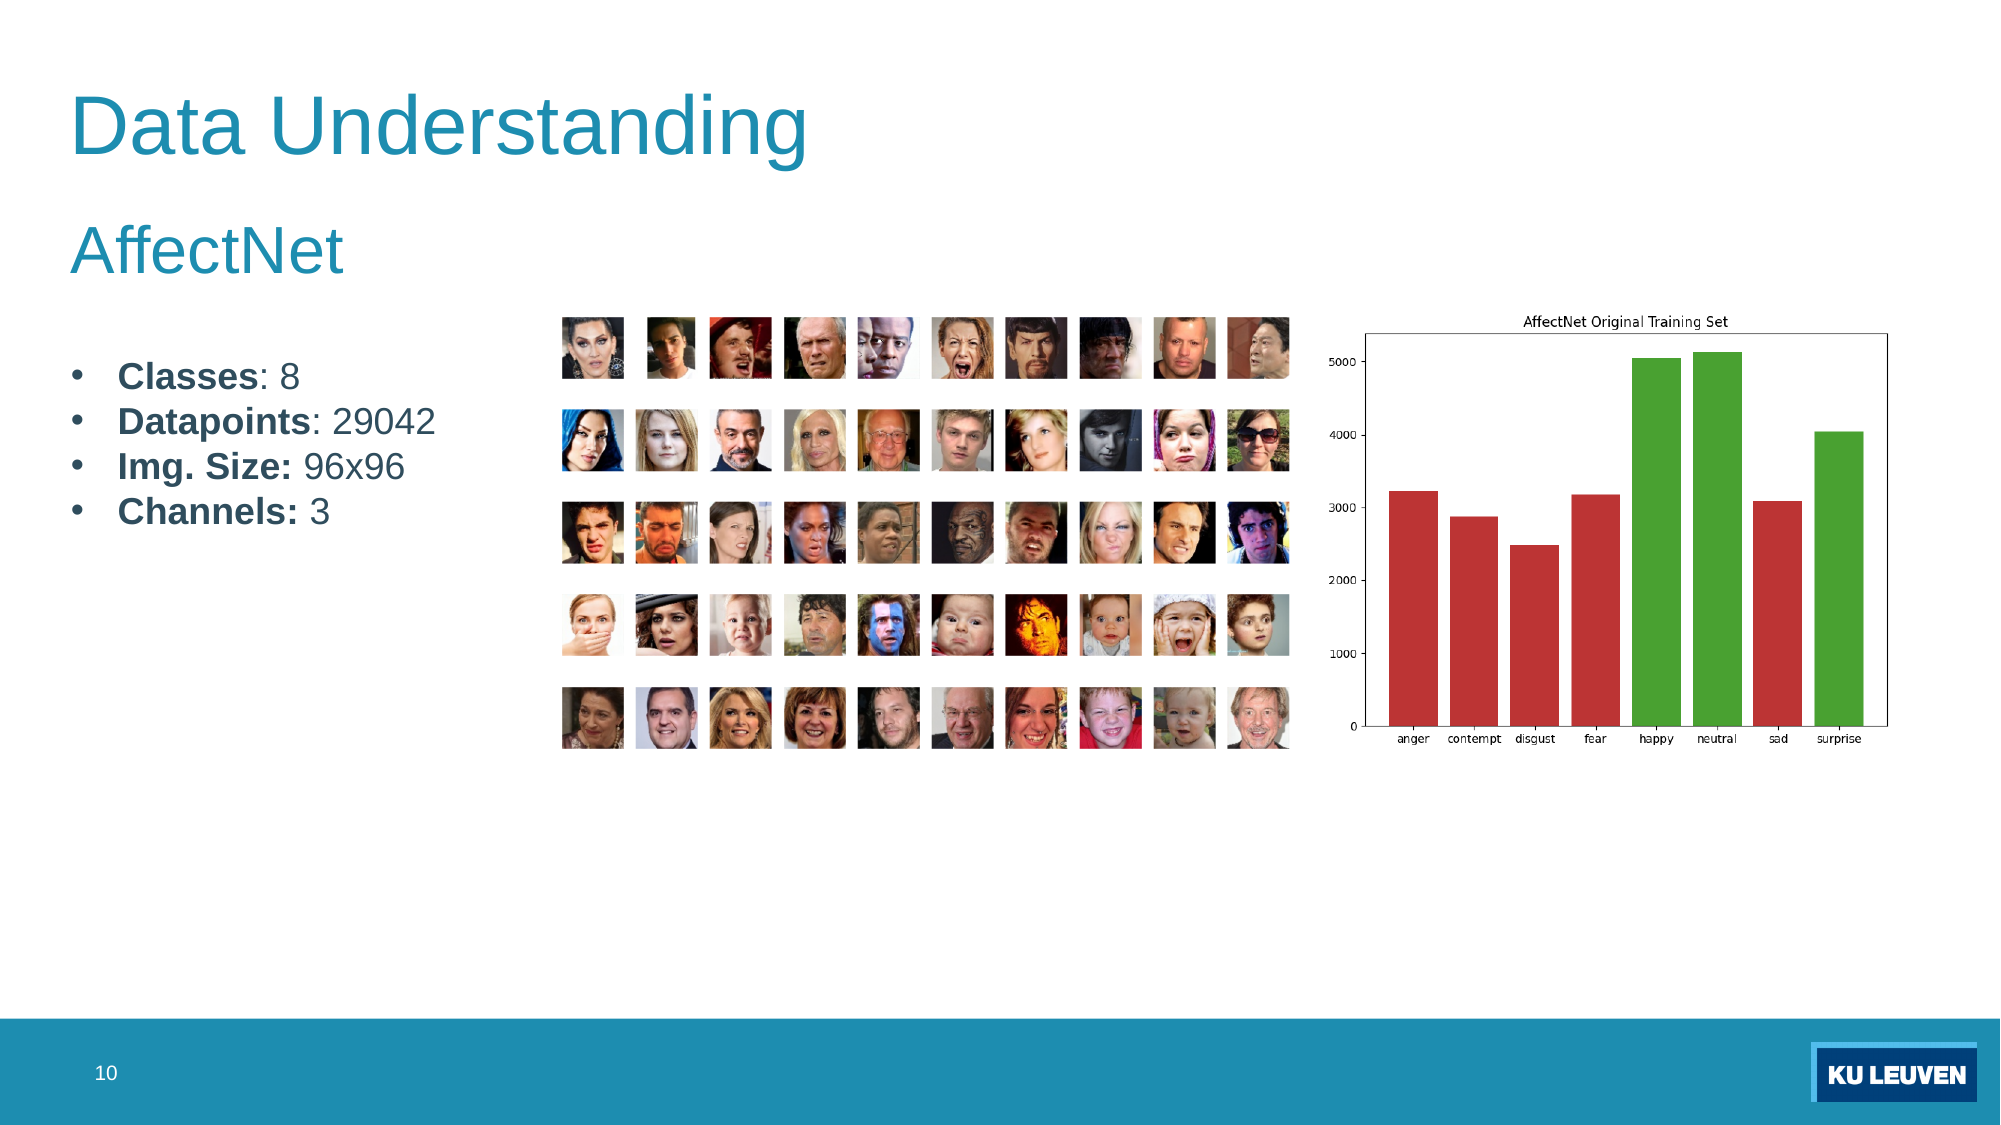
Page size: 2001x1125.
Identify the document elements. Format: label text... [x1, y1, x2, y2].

slide_number 10 [94, 1018, 201, 1125]
text_box AffectNet [56, 199, 435, 295]
picture [1811, 1042, 1977, 1102]
picture [1319, 307, 1894, 754]
picture [555, 310, 1291, 753]
text_box Data Understanding [55, 63, 1056, 179]
text_box Classes: 8 Datapoints: 29042 Img. Size: 96x96 Channels: 3 [56, 344, 476, 540]
